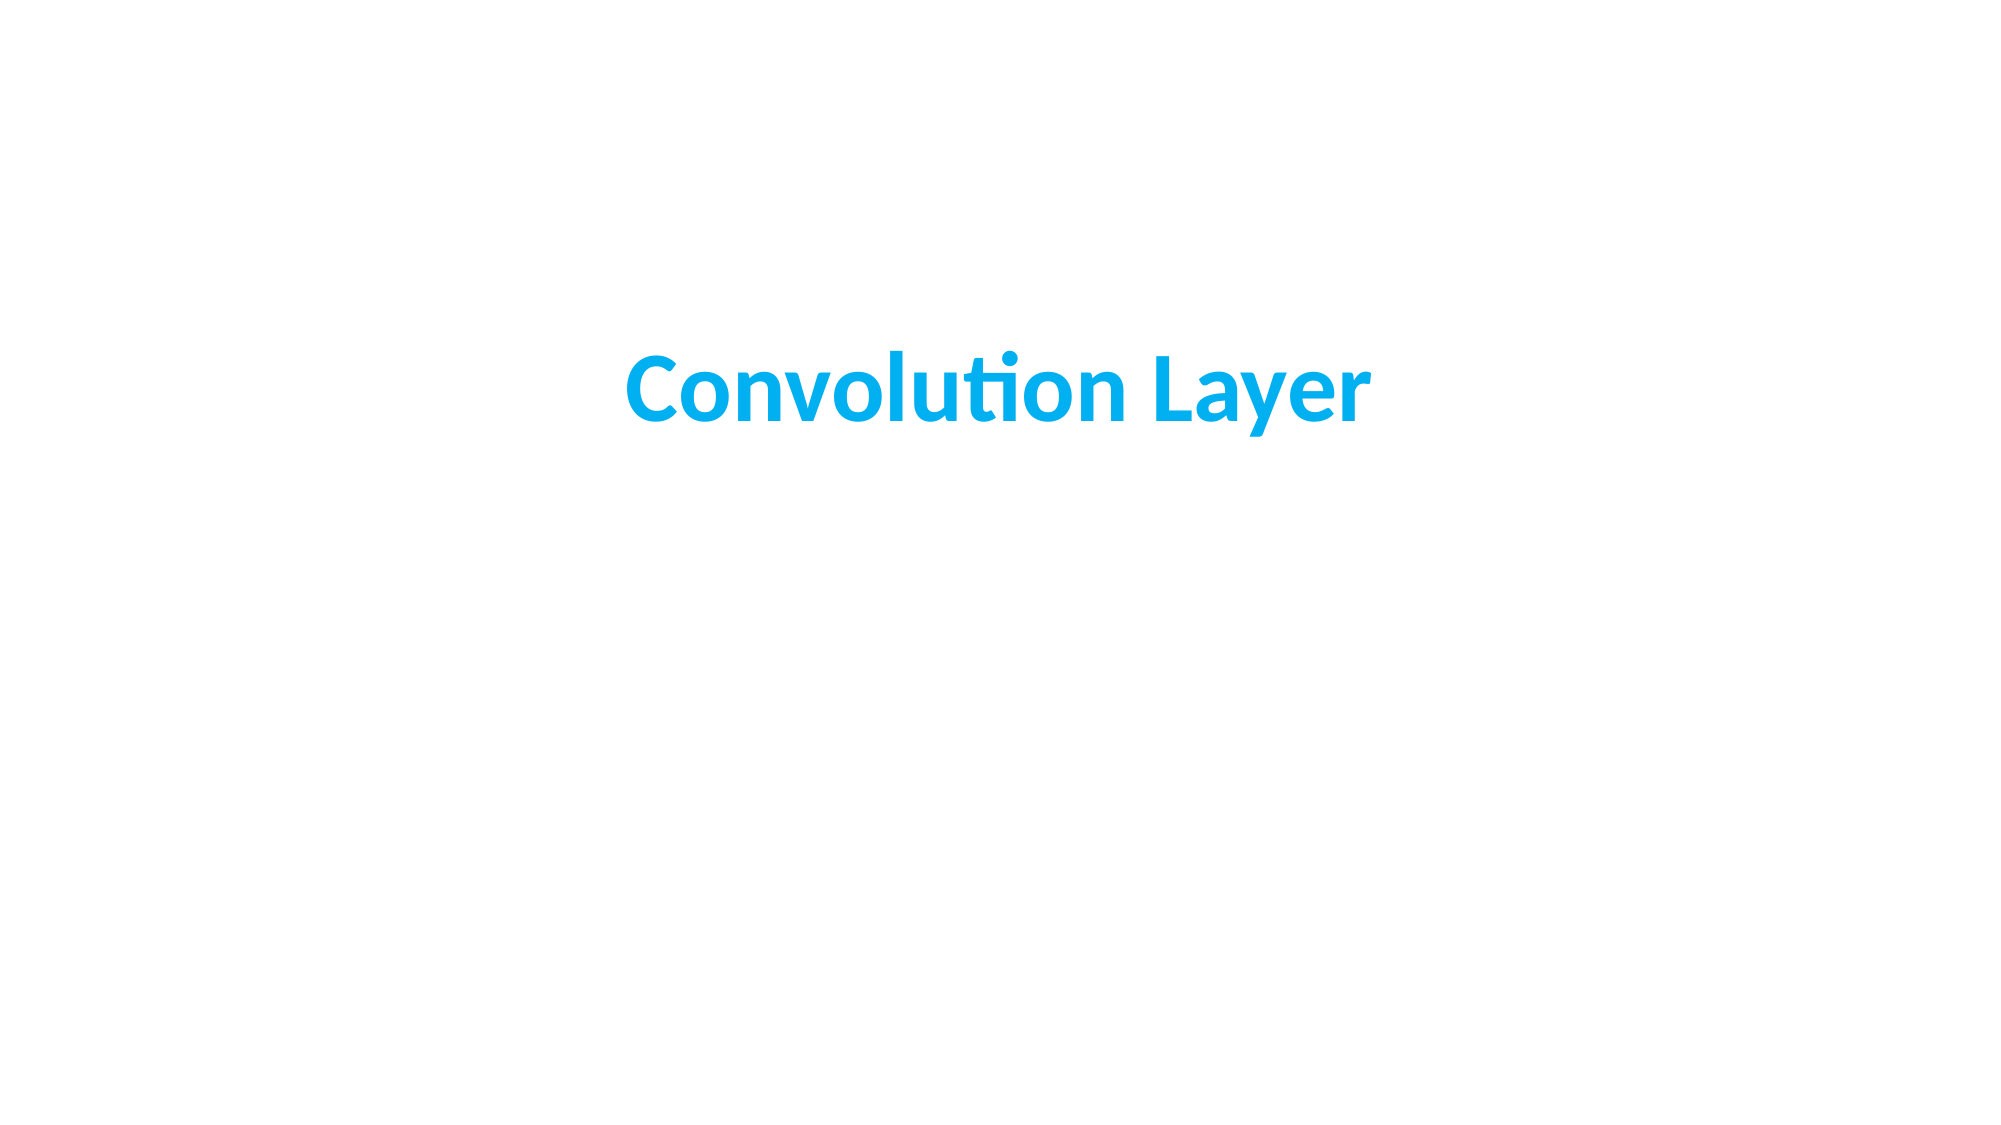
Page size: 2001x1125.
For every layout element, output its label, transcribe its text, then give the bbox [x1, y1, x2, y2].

text_box Convolution Layer [611, 314, 1389, 449]
